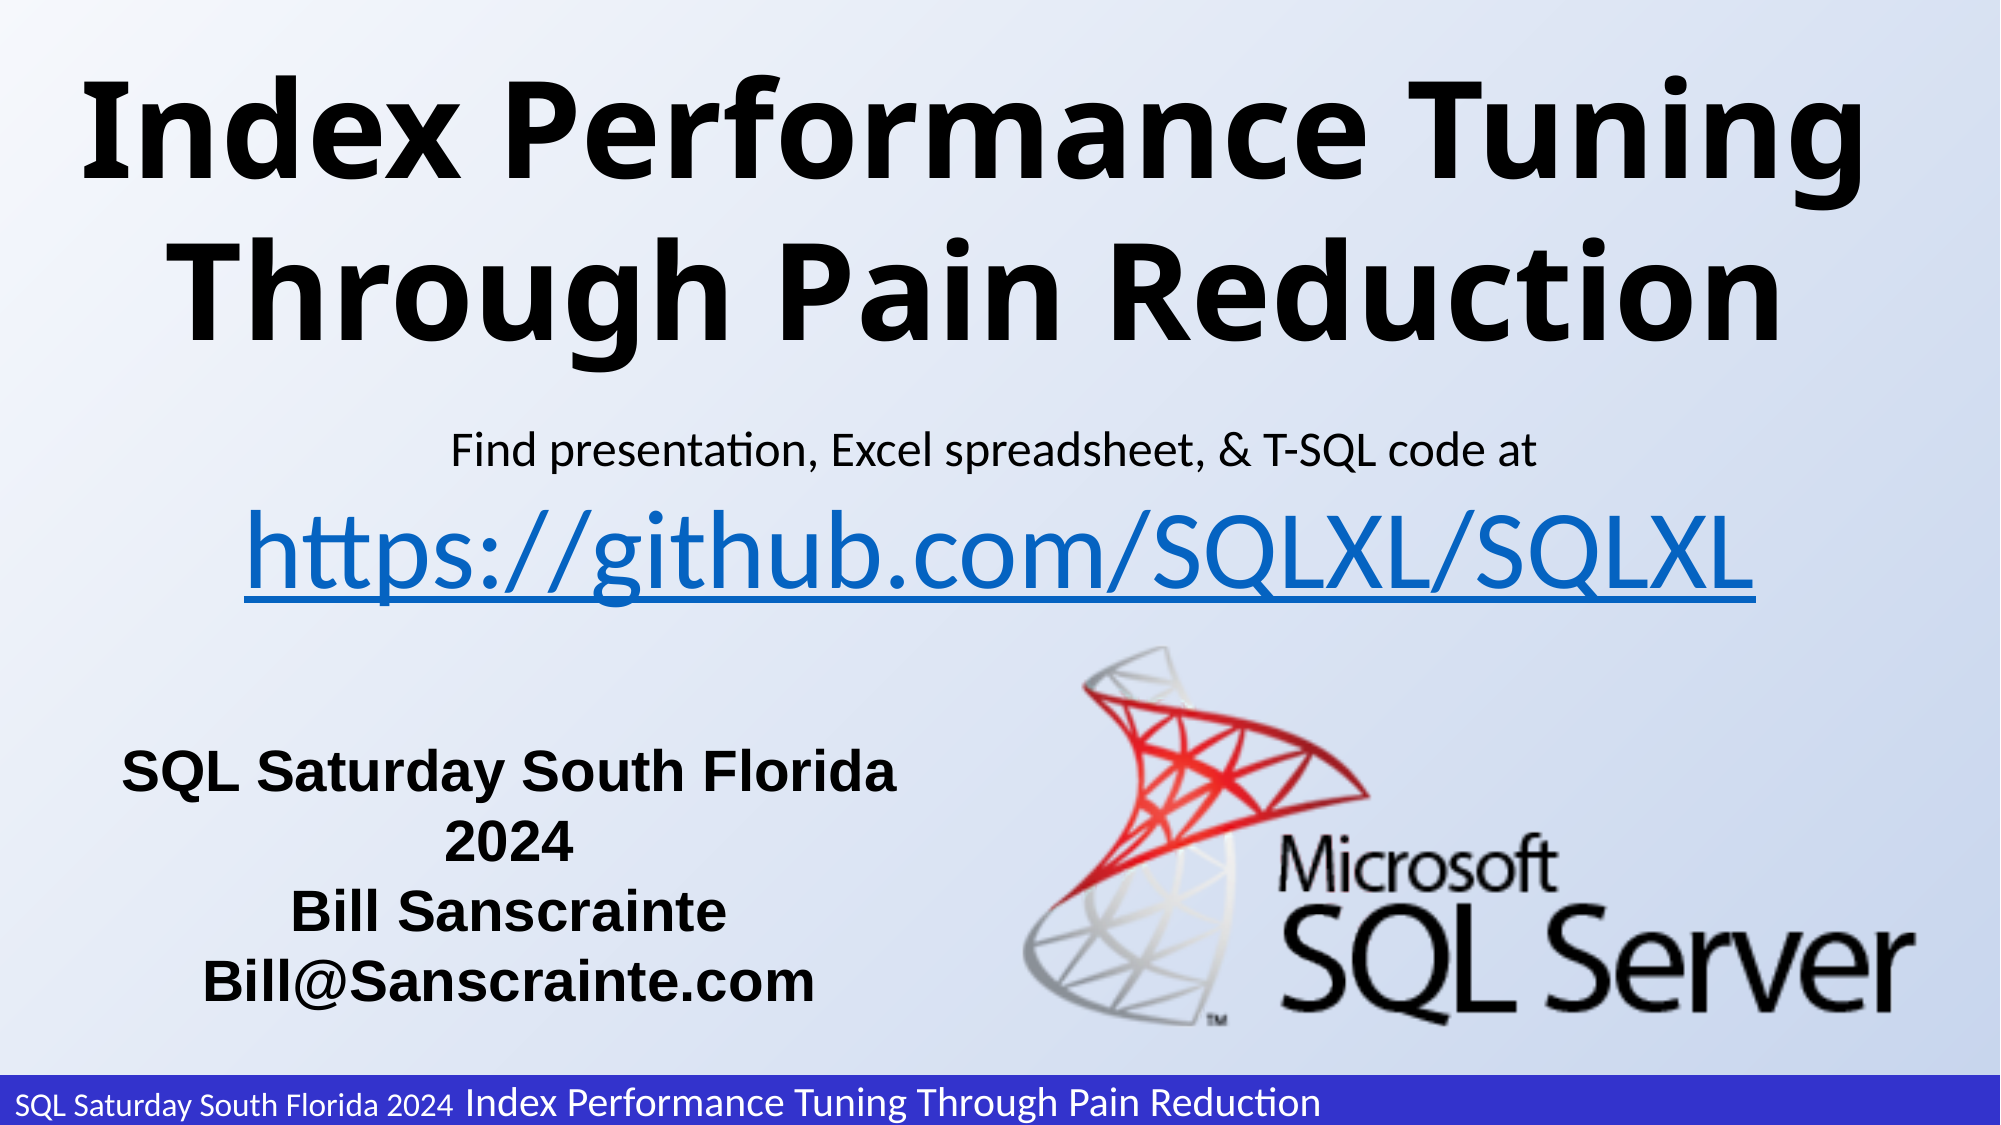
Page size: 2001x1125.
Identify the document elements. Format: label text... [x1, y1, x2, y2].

picture [938, 552, 2000, 1125]
title Index Performance Tuning Through Pain Reduction [57, 16, 1894, 395]
subtitle SQL Saturday South Florida 2024 Bill Sanscrainte Bill@Sanscrainte.com [80, 737, 938, 1009]
text_box Find presentation, Excel spreadsheet, & T-SQL code at https://github.com/SQLXL/SQLXL [6, 409, 1994, 619]
